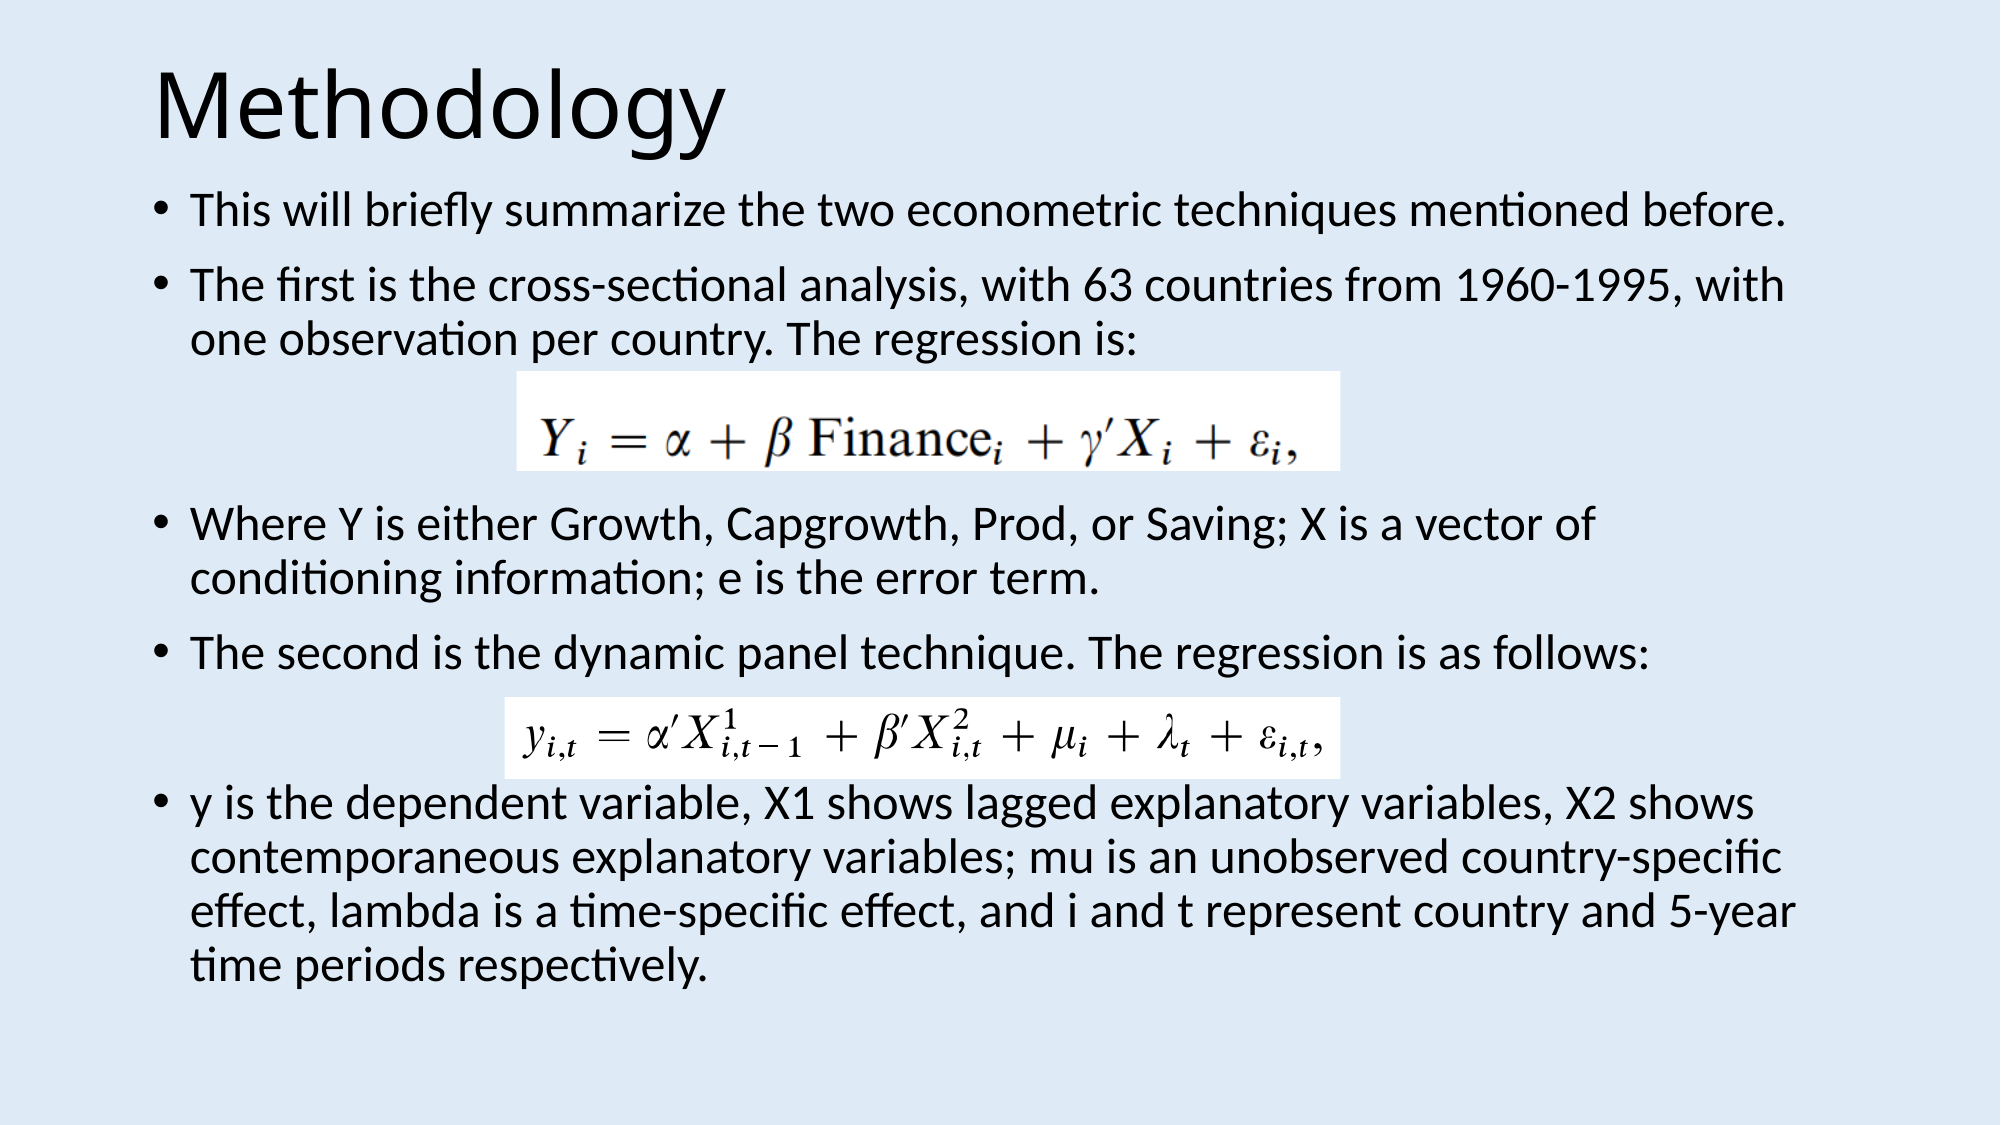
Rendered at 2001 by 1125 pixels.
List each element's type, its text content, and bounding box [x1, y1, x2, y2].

title Methodology [137, 0, 1863, 175]
picture [504, 697, 1341, 779]
list This will briefly summarize the two econometric techniques mentioned before. The first is the cross-sectional analysis, with 63 countries from 1960-1995, with one observation per country. The regression is: Where Y is either Growth, Capgrowth, Prod, or Saving; X is a vector of conditioning information; e is the error term. The second is the dynamic panel technique. The regression is as follows: y is the dependent variable, X1 shows lagged explanatory variables, X2 shows contemporaneous explanatory variables; mu is an unobserved country-specific effect, lambda is a time-specific effect, and i and t represent country and 5-year time periods respectively. [137, 175, 1863, 1084]
picture [516, 371, 1341, 471]
